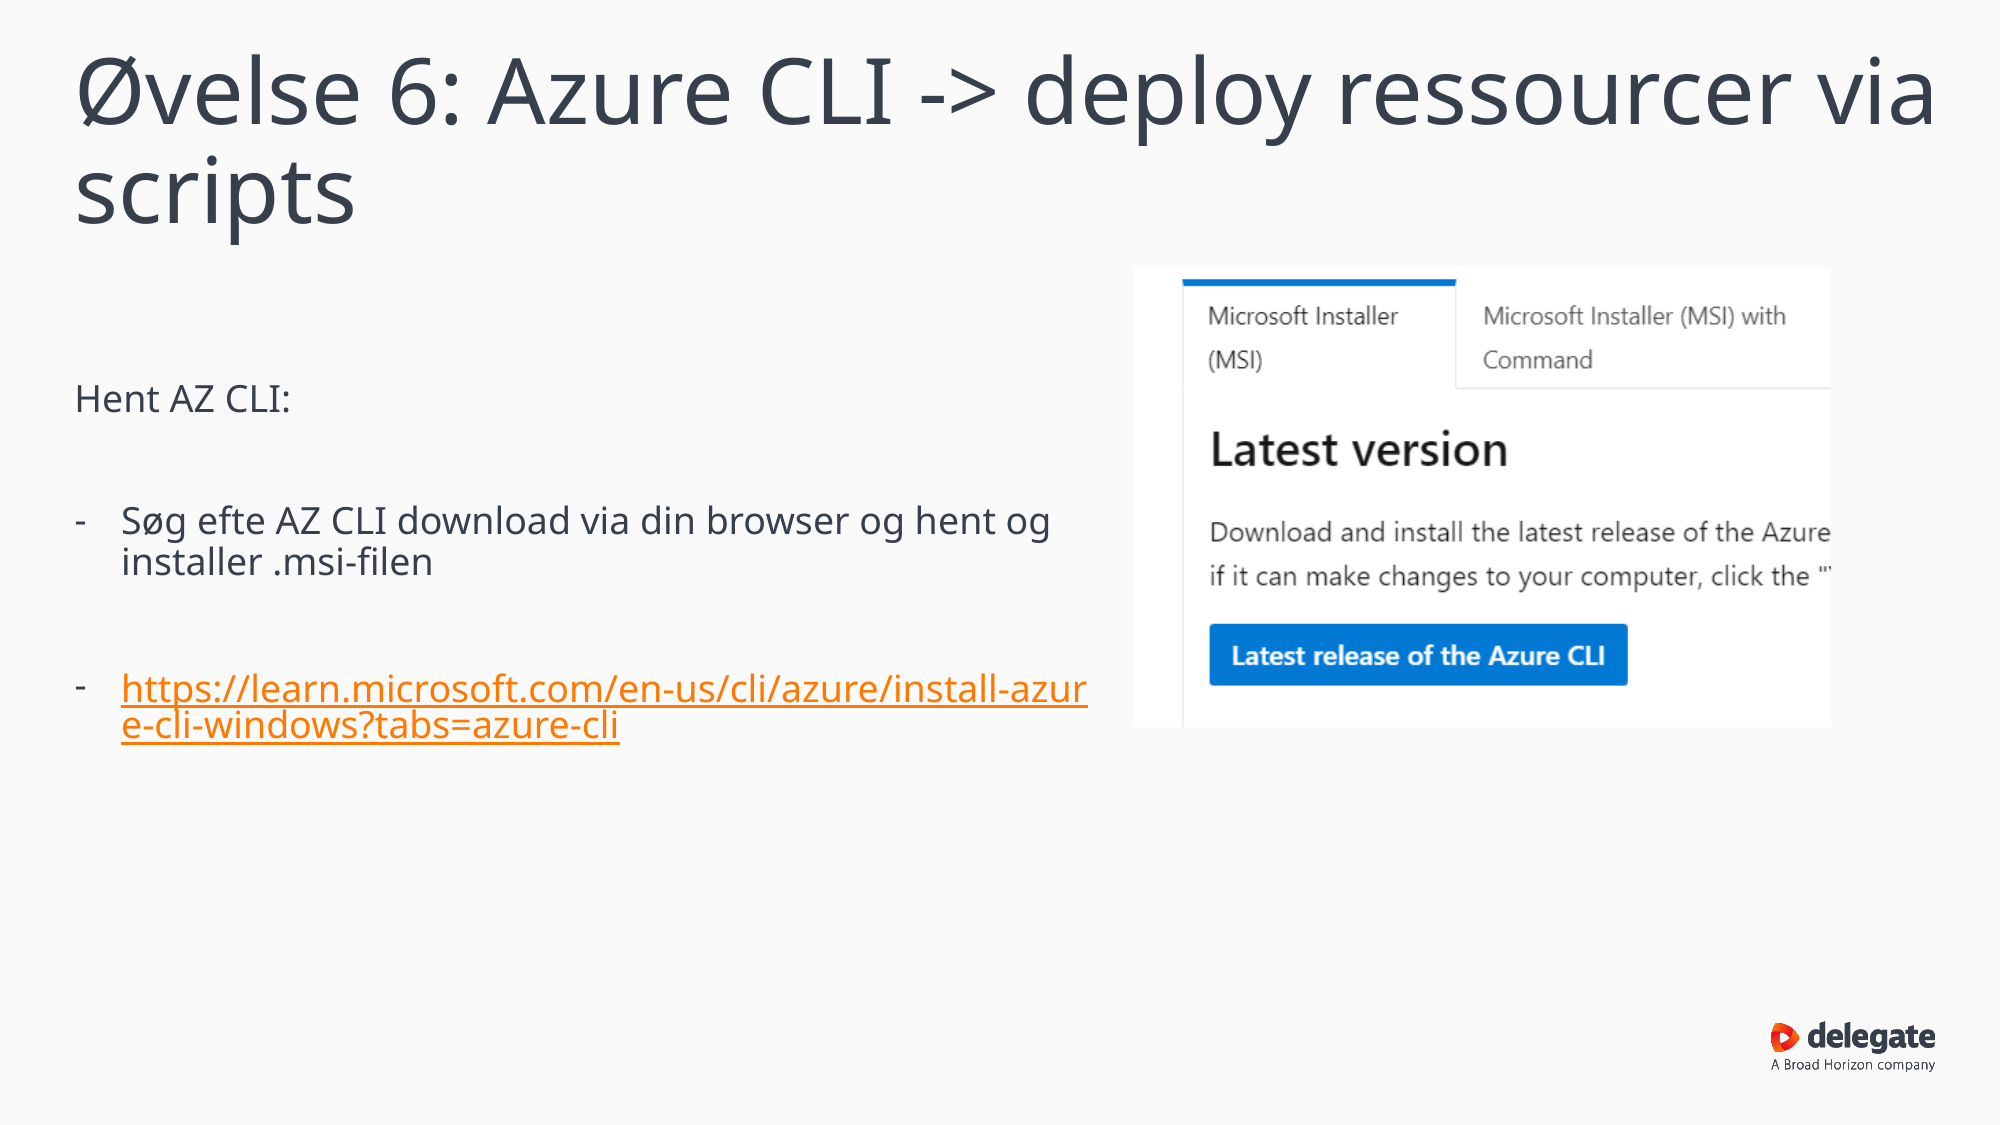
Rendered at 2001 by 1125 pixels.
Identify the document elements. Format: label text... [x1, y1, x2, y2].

title Øvelse 6: Azure CLI -> deploy ressourcer via scripts [59, 35, 1991, 253]
list Hent AZ CLI: Søg efte AZ CLI download via din browser og hent og installer .msi-filen https://learn.microsoft.com/en-us/cli/azure/install-azure-cli-windows?tabs=azure-cli [59, 372, 1120, 1055]
picture [1132, 267, 1831, 727]
picture [1771, 1021, 1935, 1072]
